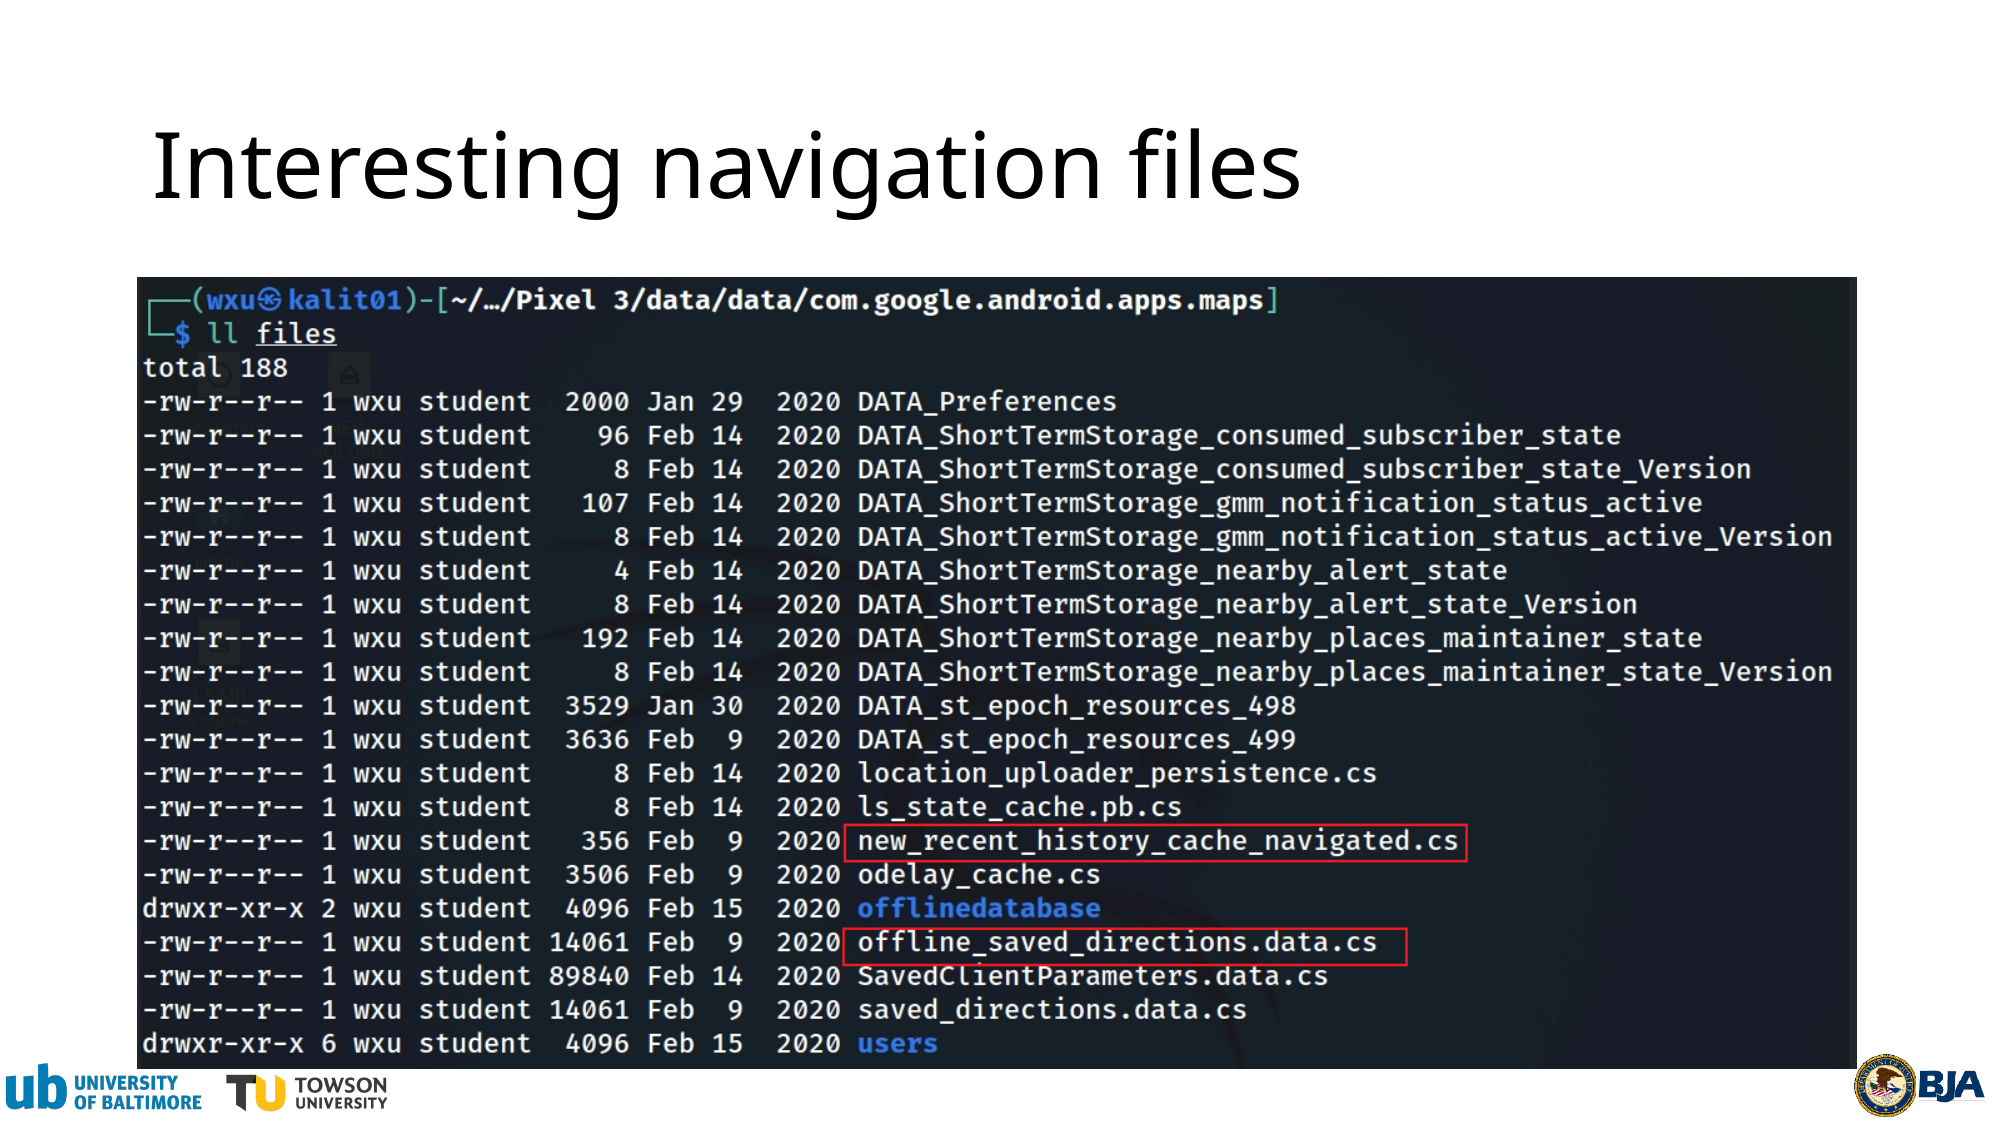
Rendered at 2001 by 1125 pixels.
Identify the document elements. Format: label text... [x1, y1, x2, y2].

title Interesting navigation files [137, 59, 1863, 278]
picture [0, 277, 1986, 1125]
